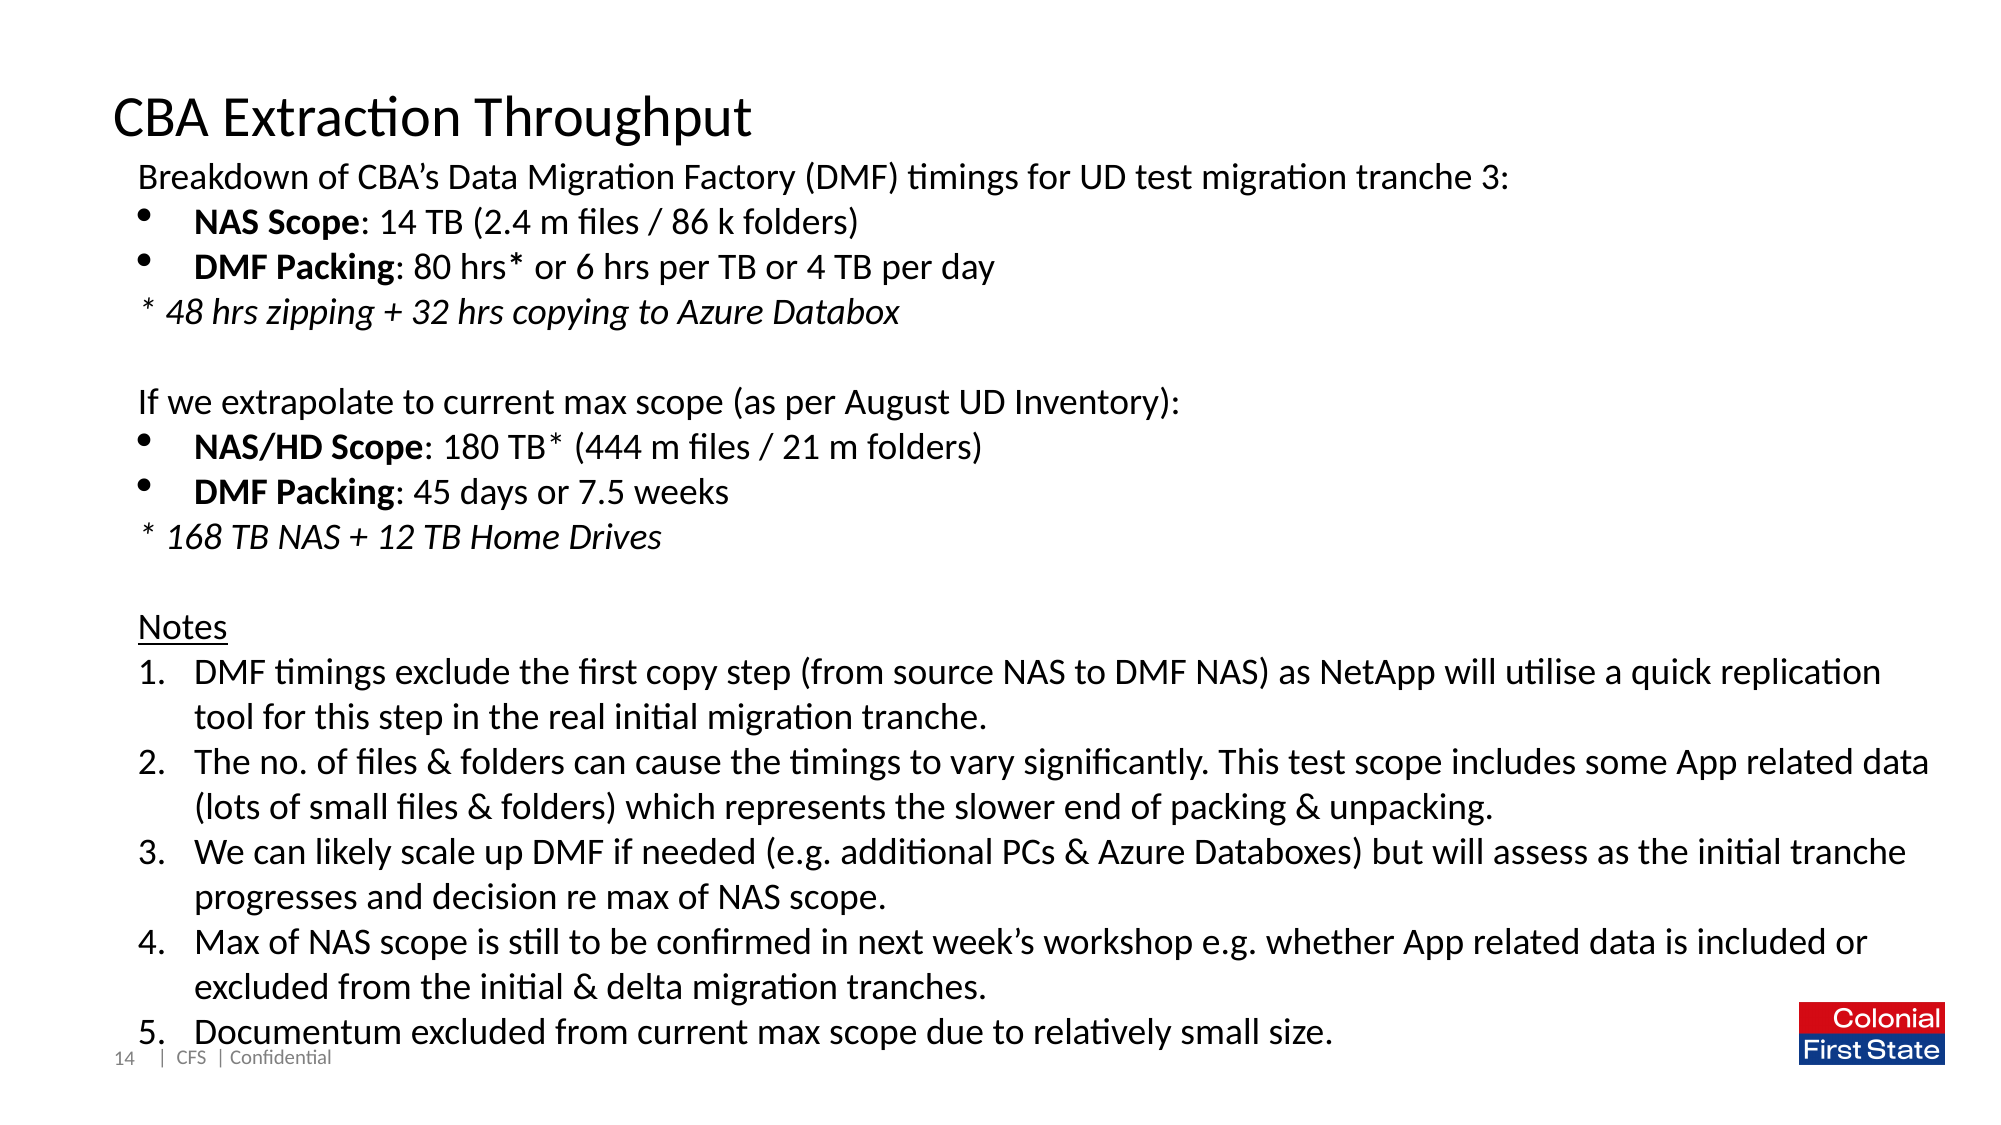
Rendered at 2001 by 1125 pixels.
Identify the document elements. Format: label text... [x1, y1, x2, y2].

title CBA Extraction Throughput [114, 90, 1886, 215]
text_box Breakdown of CBA’s Data Migration Factory (DMF) timings for UD test migration tranche 3: NAS Scope: 14 TB (2.4 m files / 86 k folders) DMF Packing: 80 hrs* or 6 hrs per TB or 4 TB per day * 48 hrs zipping + 32 hrs copying to Azure Databox If we extrapolate to current max scope (as per August UD Inventory): NAS/HD Scope: 180 TB* (444 m files / 21 m folders) DMF Packing: 45 days or 7.5 weeks * 168 TB NAS + 12 TB Home Drives Notes DMF timings exclude the first copy step (from source NAS to DMF NAS) as NetApp will utilise a quick replication tool for this step in the real initial migration tranche. The no. of files & folders can cause the timings to vary significantly. This test scope includes some App related data (lots of small files & folders) which represents the slower end of packing & unpacking. We can likely scale up DMF if needed (e.g. additional PCs & Azure Databoxes) but will assess as the initial tranche progresses and decision re max of NAS scope. Max of NAS scope is still to be confirmed in next week’s workshop e.g. whether App related data is included or excluded from the initial & delta migration tranches. Documentum excluded from current max scope due to relatively small size. [123, 145, 1952, 1060]
slide_number 14 [114, 1009, 160, 1070]
picture [1799, 1060, 1945, 1065]
